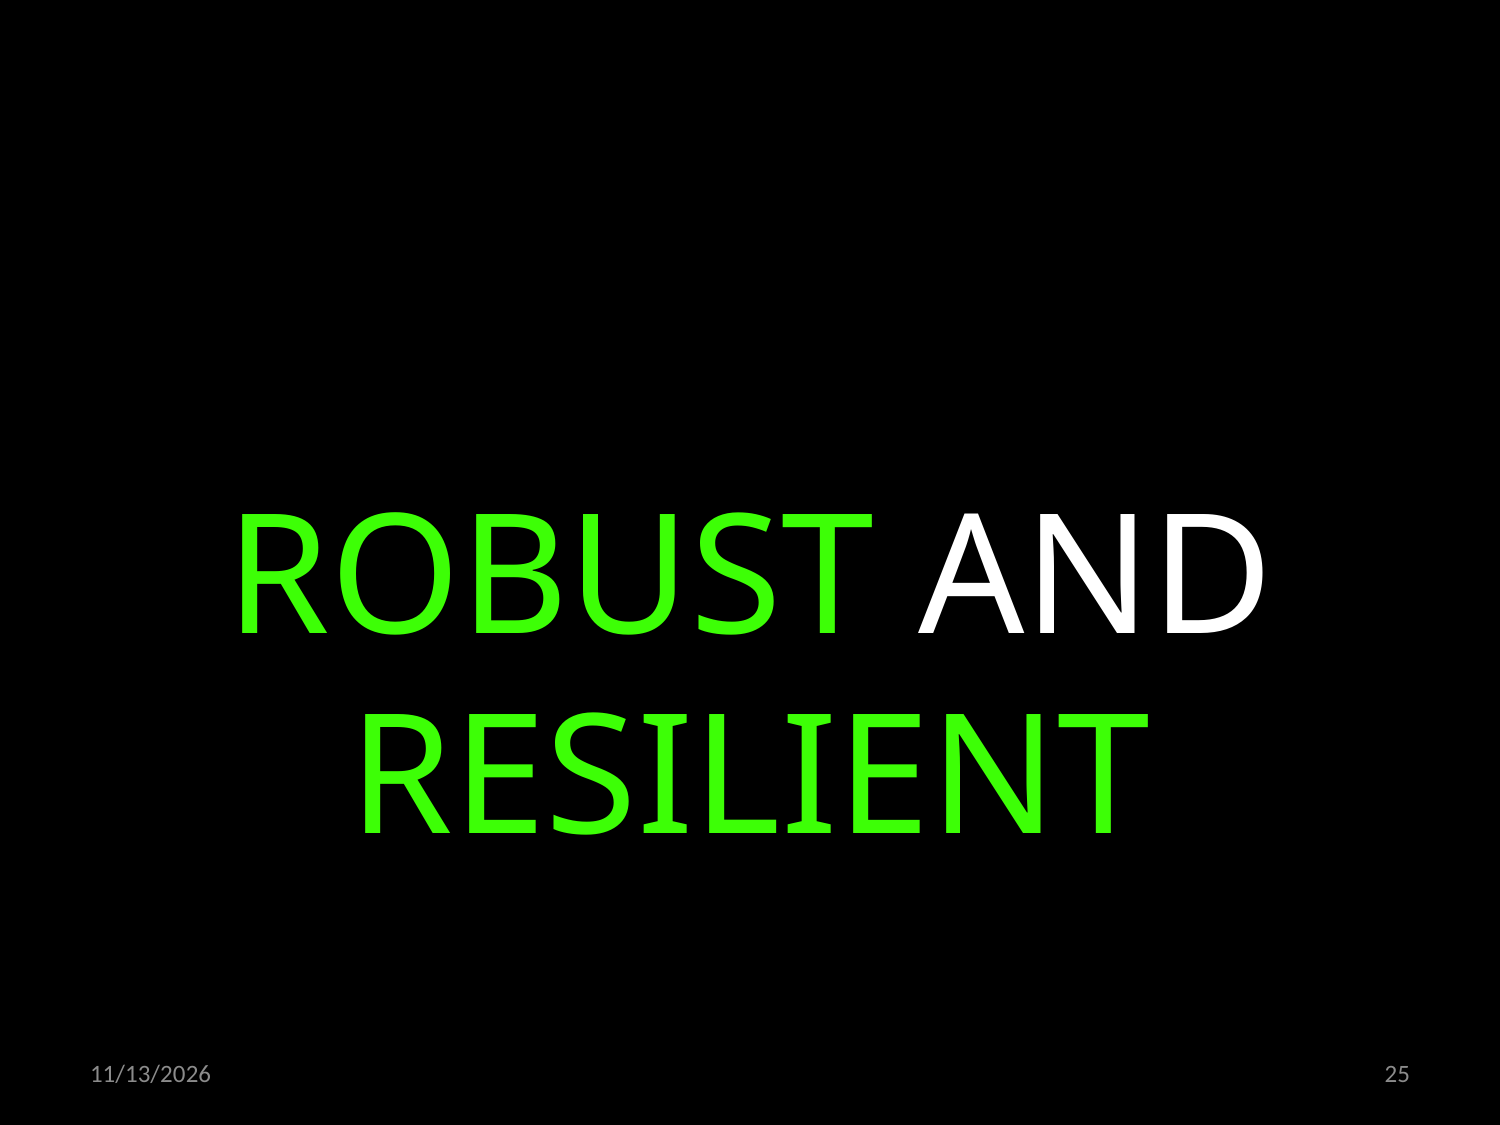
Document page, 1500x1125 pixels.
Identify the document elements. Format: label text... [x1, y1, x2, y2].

text_box ROBUST AND RESILIENT [0, 459, 1500, 561]
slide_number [75, 1042, 425, 1103]
slide_number 25 [1074, 1042, 1425, 1103]
